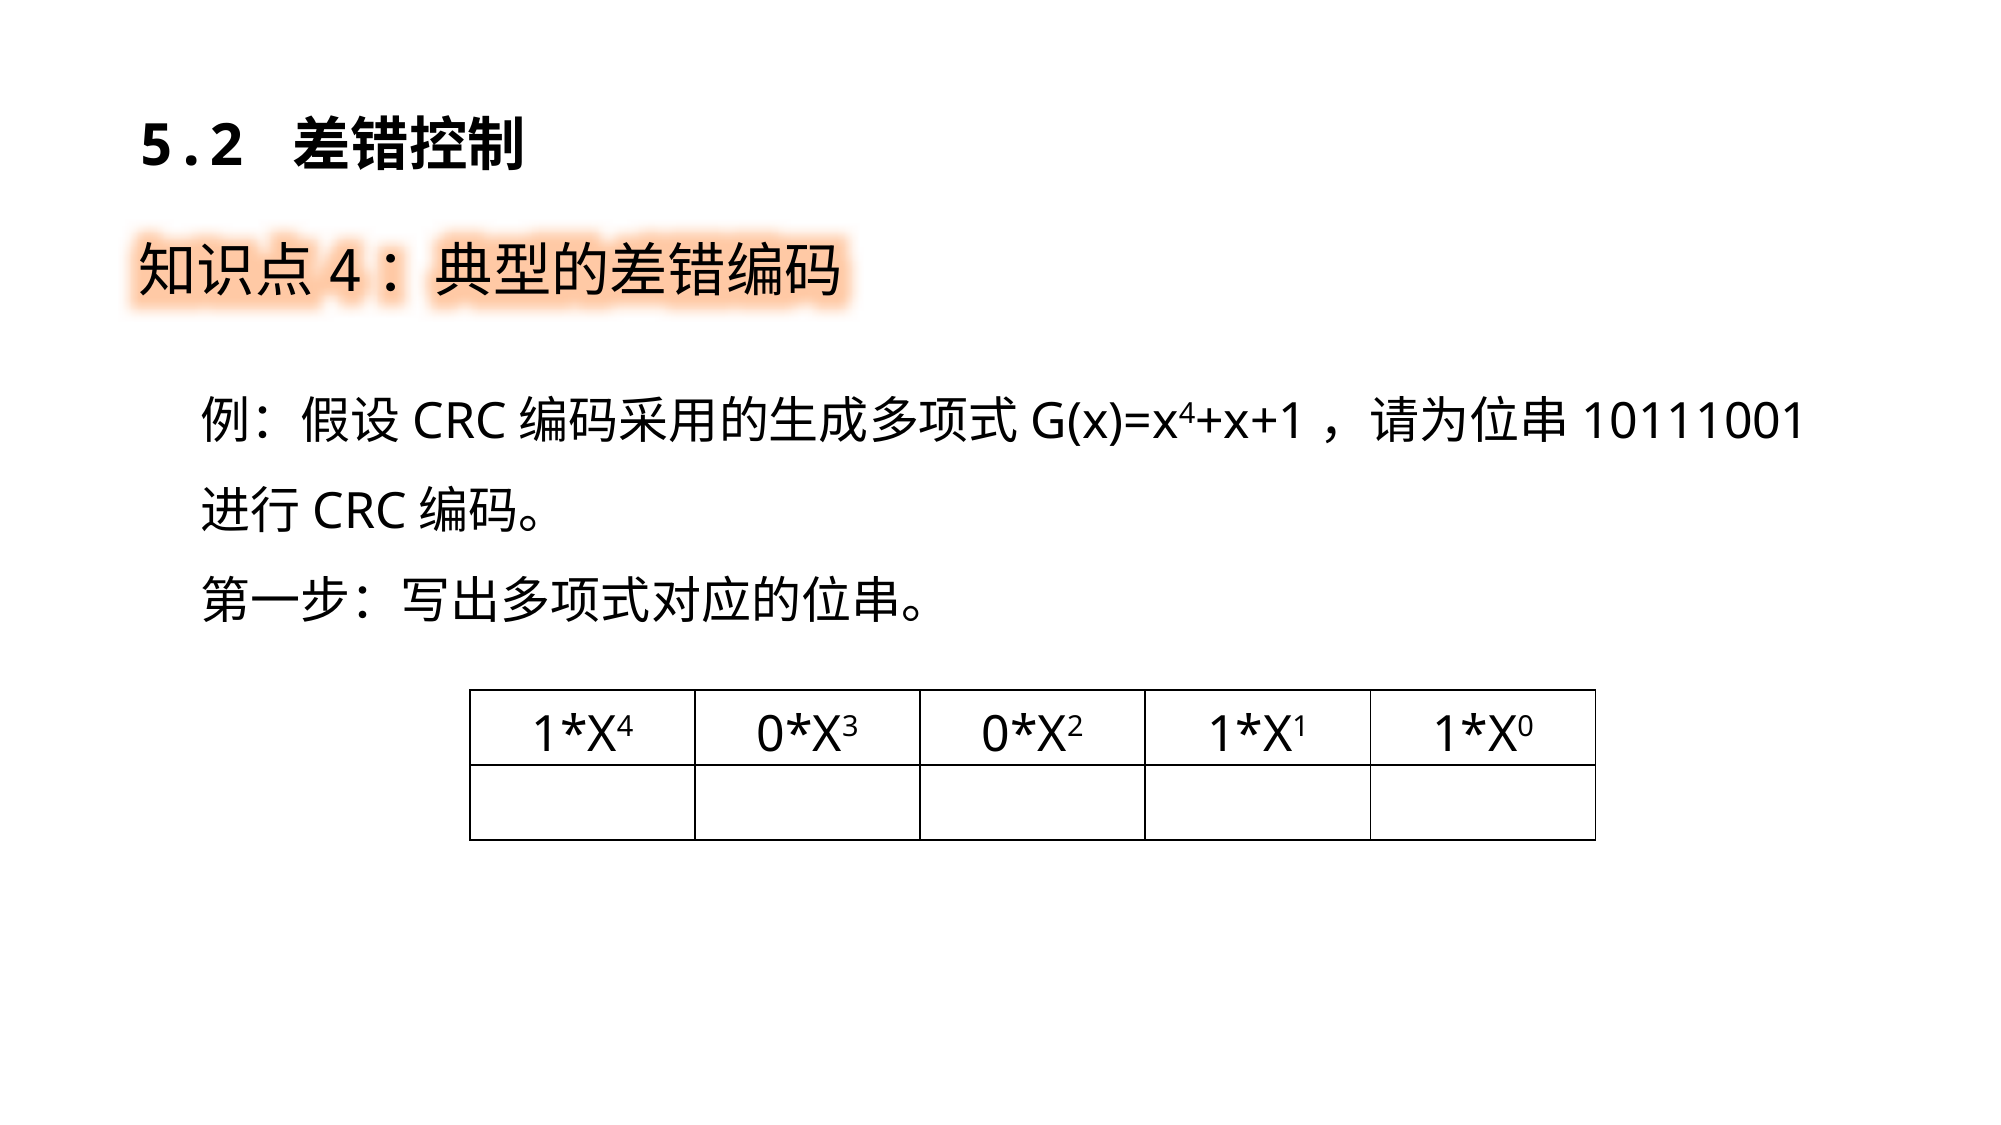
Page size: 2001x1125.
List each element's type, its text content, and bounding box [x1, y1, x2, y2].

table_header 1*X4 [471, 691, 694, 764]
table_cell [1371, 766, 1595, 839]
text_box 5.2 差错控制 [120, 97, 1568, 152]
table_cell [921, 766, 1144, 839]
text_box 例：假设CRC编码采用的生成多项式G(x)=x4+x+1，请为位串10111001进行CRC编码。 第一步：写出多项式对应的位串。 [186, 350, 1827, 636]
text_box 练习题 [114, 166, 1954, 339]
table_header 1*X1 [1146, 691, 1370, 764]
table_cell [1146, 766, 1370, 839]
table_header 0*X2 [921, 691, 1144, 764]
table_cell [471, 766, 694, 839]
text_box ALOHA系统的一般模型 [118, 170, 1949, 335]
text_box 知识点4：典型的差错编码 [120, 172, 1945, 329]
table_header 1*X0 [1371, 691, 1595, 764]
table_header 0*X3 [696, 691, 919, 764]
table_cell [696, 766, 919, 839]
